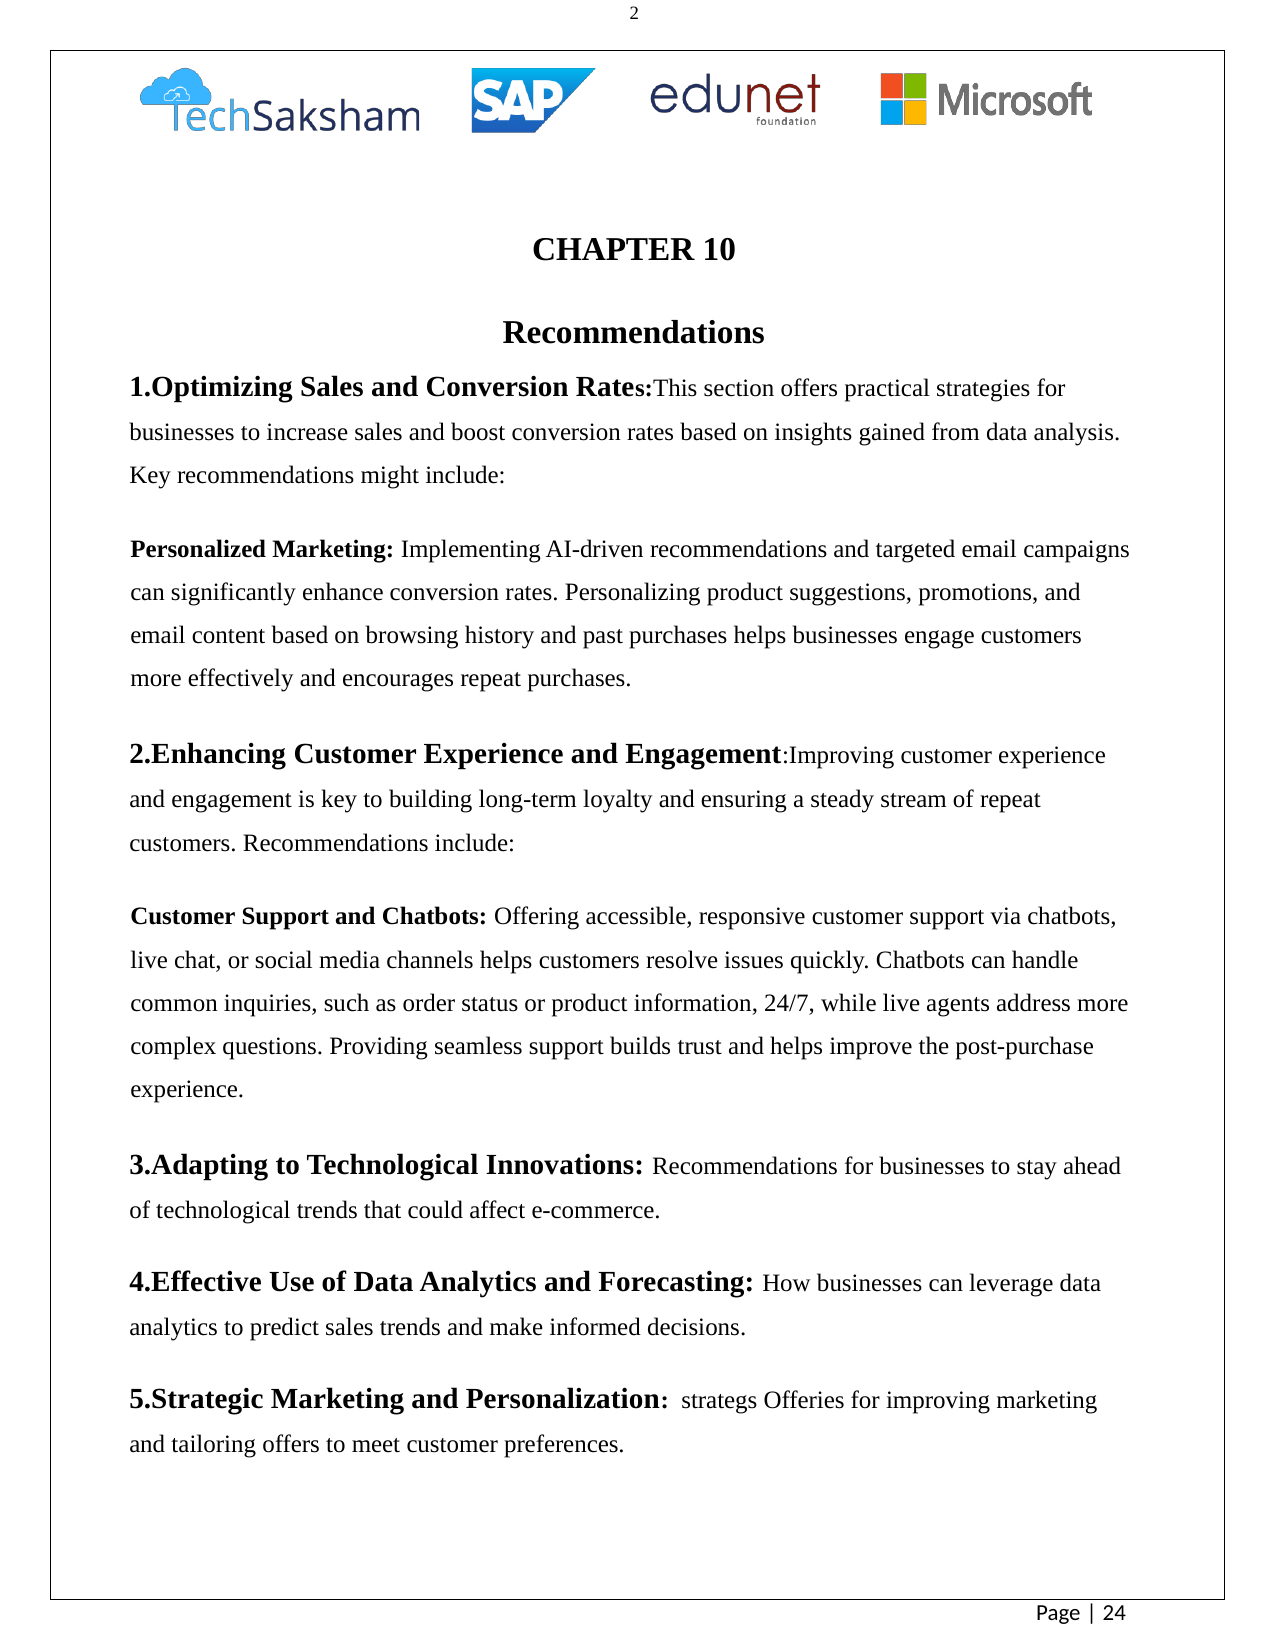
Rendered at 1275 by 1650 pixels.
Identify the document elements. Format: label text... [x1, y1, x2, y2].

text_box 2 [627, 0, 642, 24]
slide_number Page | 24 [1033, 1597, 1130, 1650]
picture [139, 67, 420, 131]
picture [471, 70, 596, 133]
picture [650, 73, 821, 125]
text_box CHAPTER 10 Recommendations Optimizing Sales and Conversion Rates:This section offers practical strategies for businesses to increase sales and boost conversion rates based on insights gained from data analysis. Key recommendations might include: Personalized Marketing: Implementing AI-driven recommendations and targeted email campaigns can significantly enhance conversion rates. Personalizing product suggestions, promotions, and email content based on browsing history and past purchases helps businesses engage customers more effectively and encourages repeat purchases. Enhancing Customer Experience and Engagement:Improving customer experience and engagement is key to building long-term loyalty and ensuring a steady stream of repeat customers. Recommendations include: Customer Support and Chatbots: Offering accessible, responsive customer support via chatbots, live chat, or social media channels helps customers resolve issues quickly. Chatbots can handle common inquiries, such as order status or product information, 24/7, while live agents address more complex questions. Providing seamless support builds trust and helps improve the post-purchase experience. Adapting to Technological Innovations: Recommendations for businesses to stay ahead of technological trends that could affect e-commerce. Effective Use of Data Analytics and Forecasting: How businesses can leverage data analytics to predict sales trends and make informed decisions. Strategic Marketing and Personalization: strategs Offeries for improving marketing and tailoring offers to meet customer preferences. [127, 226, 1138, 1458]
picture [880, 73, 1092, 125]
